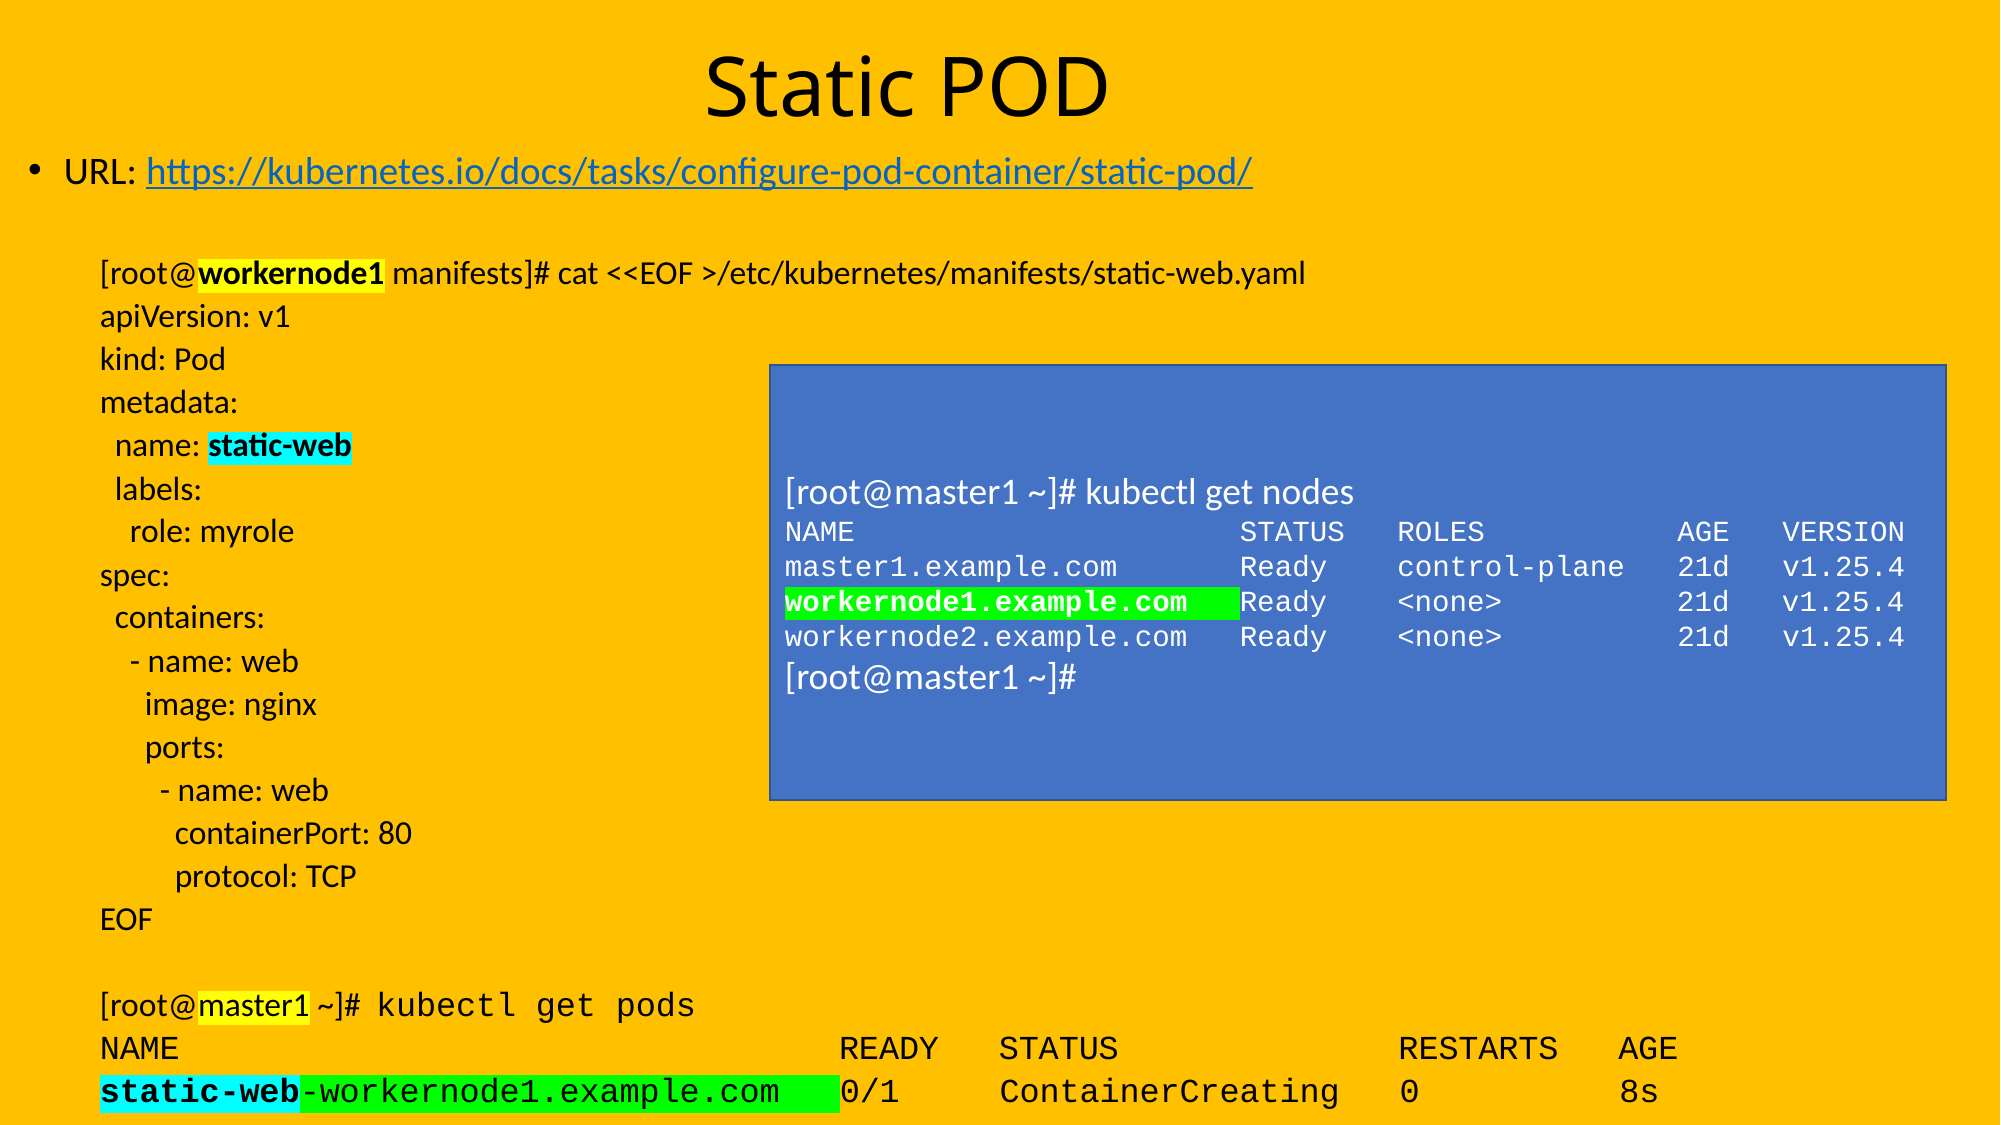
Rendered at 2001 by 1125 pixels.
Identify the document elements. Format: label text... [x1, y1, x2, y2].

text_box [root@master1 ~]# kubectl get nodes NAME STATUS ROLES AGE VERSION master1.example.com Ready control-plane 21d v1.25.4 workernode1.example.com Ready <none> 21d v1.25.4 workernode2.example.com Ready <none> 21d v1.25.4 [root@master1 ~]# [769, 364, 1947, 801]
title Static POD [689, 36, 1130, 143]
list URL: https://kubernetes.io/docs/tasks/configure-pod-container/static-pod/ [root@workernode1 manifests]# cat <<EOF >/etc/kubernetes/manifests/static-web.yaml apiVersion: v1 kind: Pod metadata: name: static-web labels: role: myrole spec: containers: - name: web image: nginx ports: - name: web containerPort: 80 protocol: TCP EOF [root@master1 ~]# kubectl get pods NAME READY STATUS RESTARTS AGE static-web-workernode1.example.com 0/1 ContainerCreating 0 8s [13, 143, 1947, 1125]
